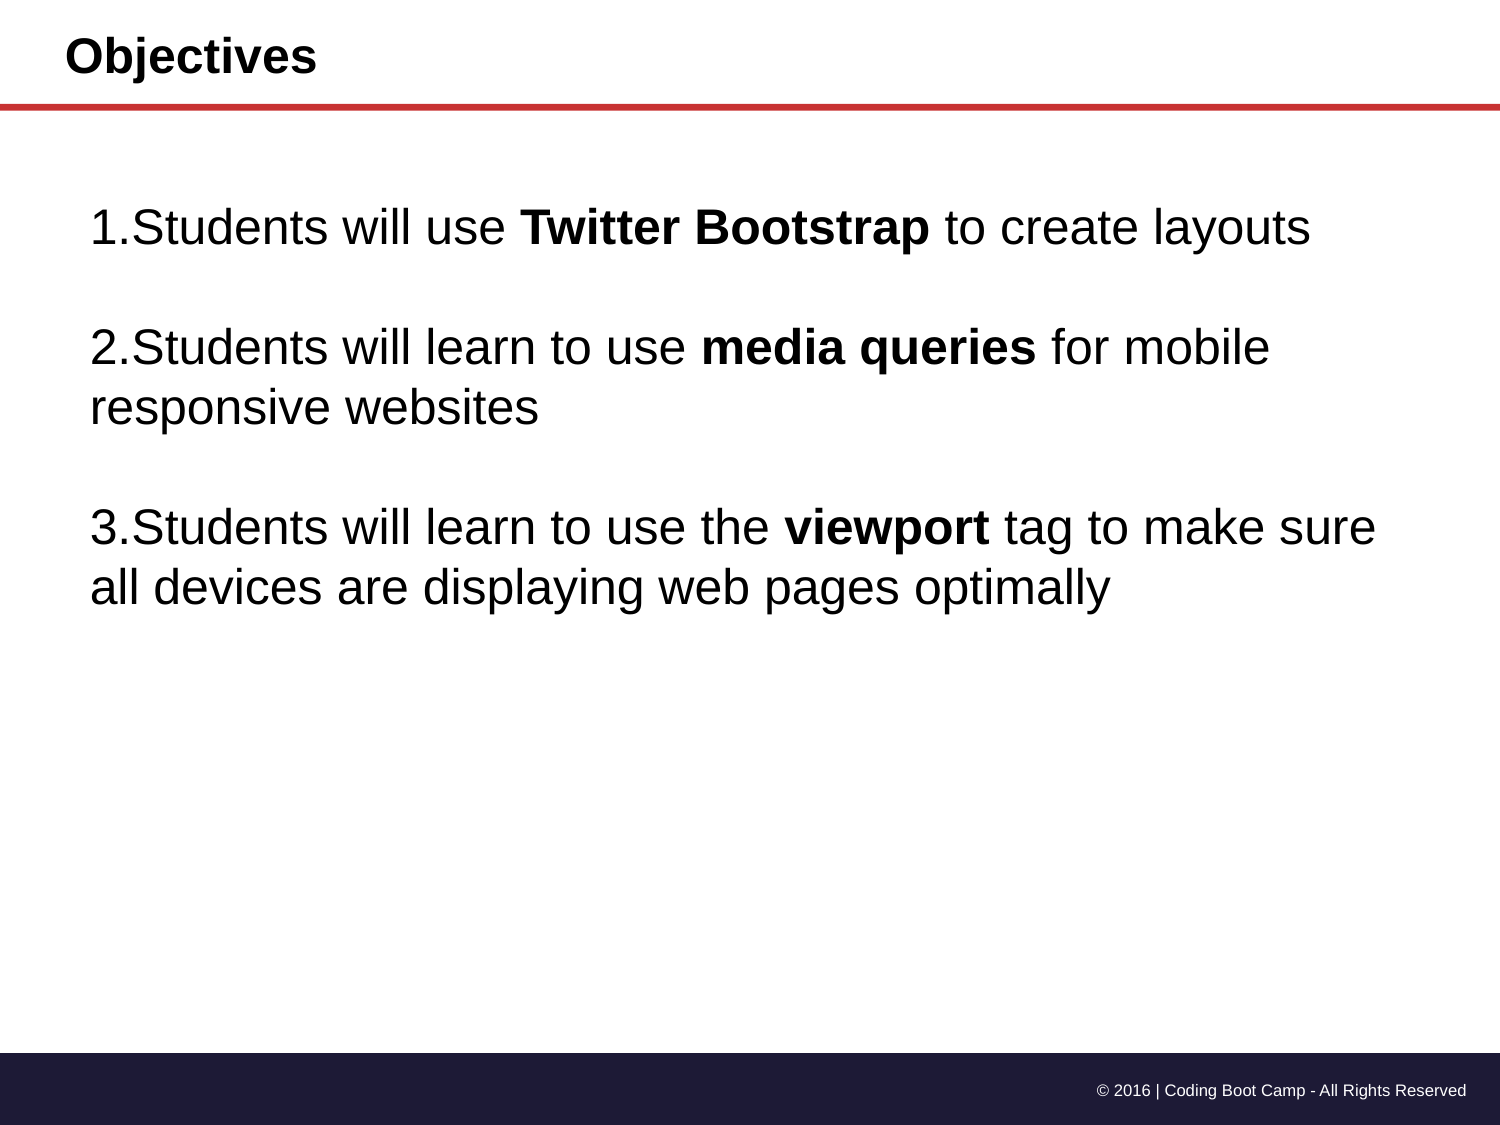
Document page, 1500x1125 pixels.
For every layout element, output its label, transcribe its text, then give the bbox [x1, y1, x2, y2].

text_box Students will use Twitter Bootstrap to create layouts Students will learn to use media queries for mobile responsive websites Students will learn to use the viewport tag to make sure all devices are displaying web pages optimally [74, 187, 1450, 952]
text_box Objectives [50, 0, 948, 108]
